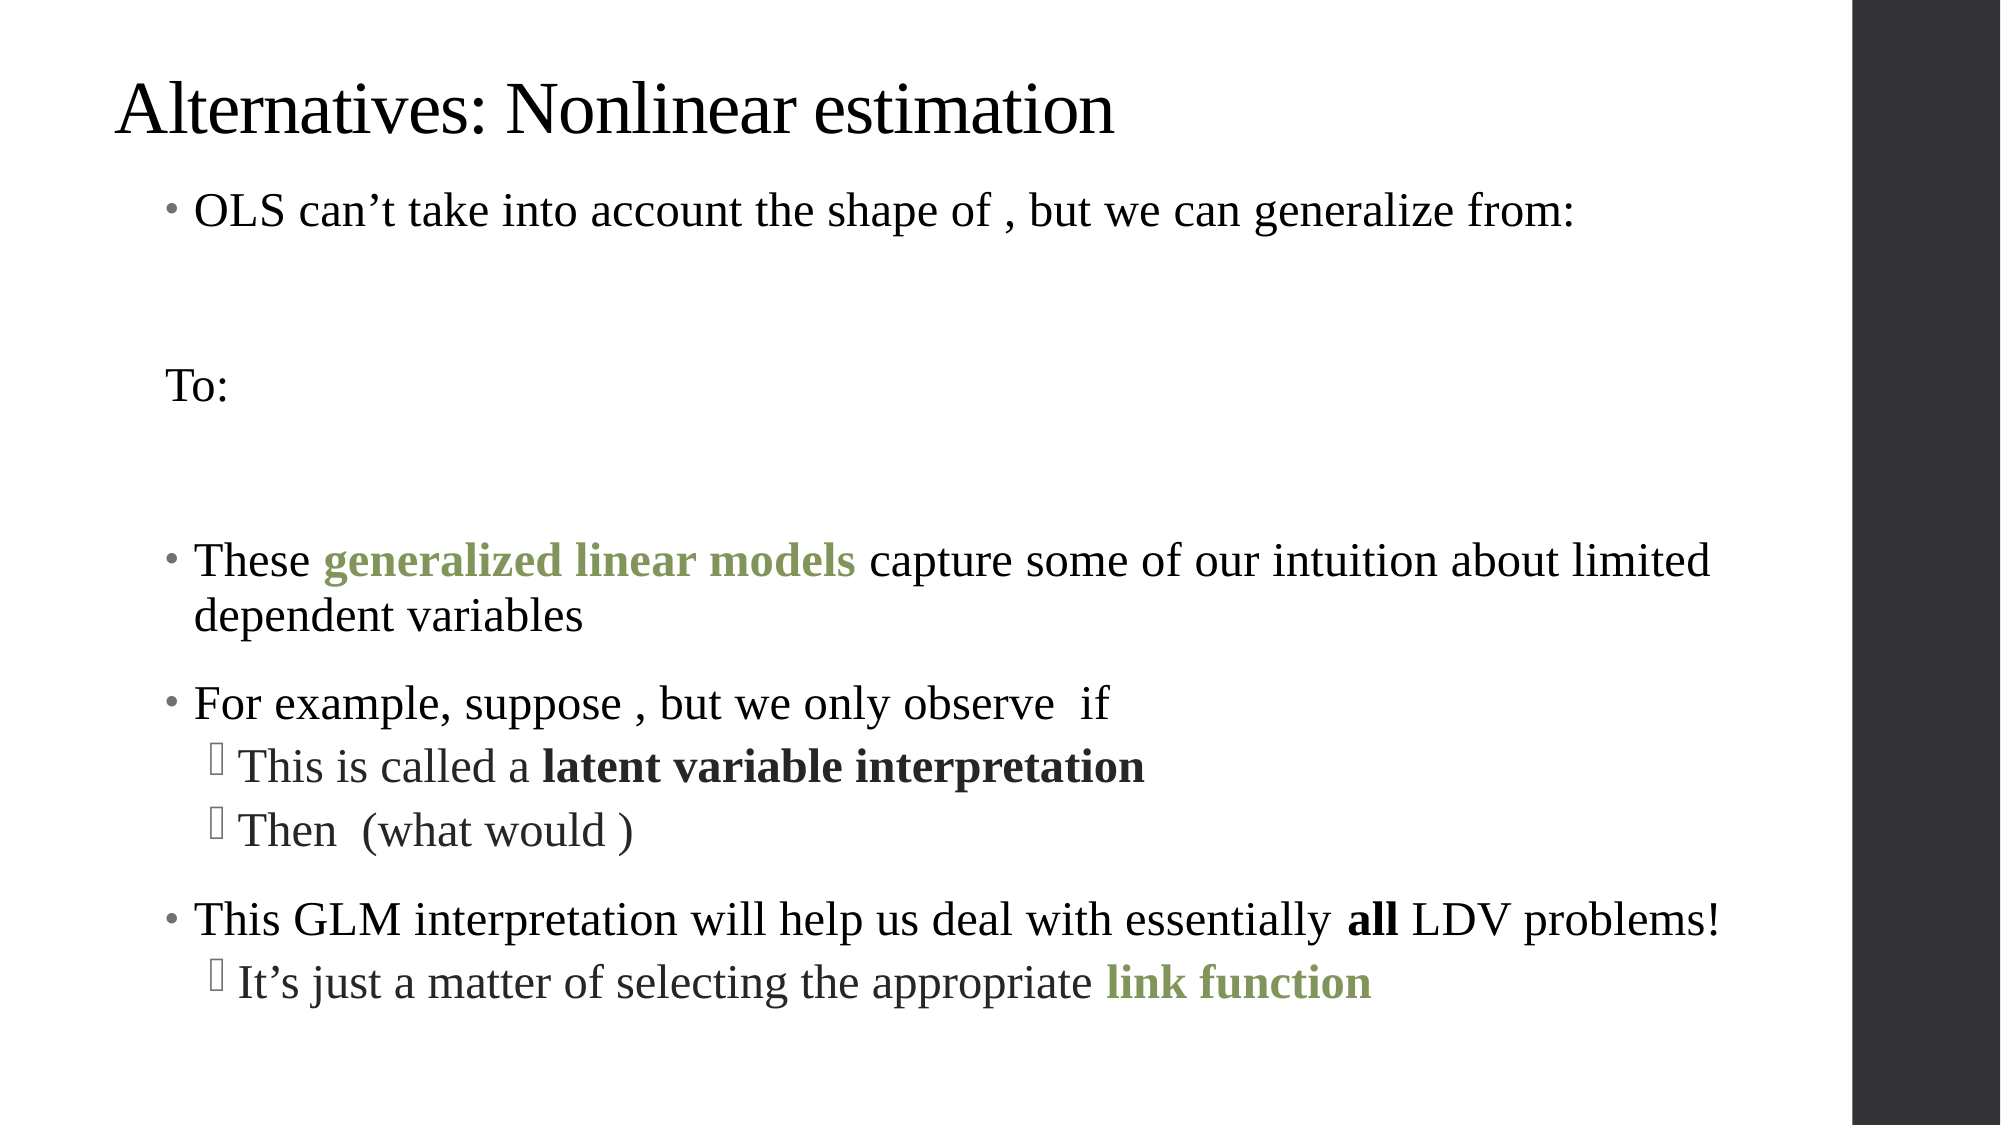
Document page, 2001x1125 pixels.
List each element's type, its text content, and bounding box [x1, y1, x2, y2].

title Alternatives: Nonlinear estimation [99, 55, 1813, 158]
